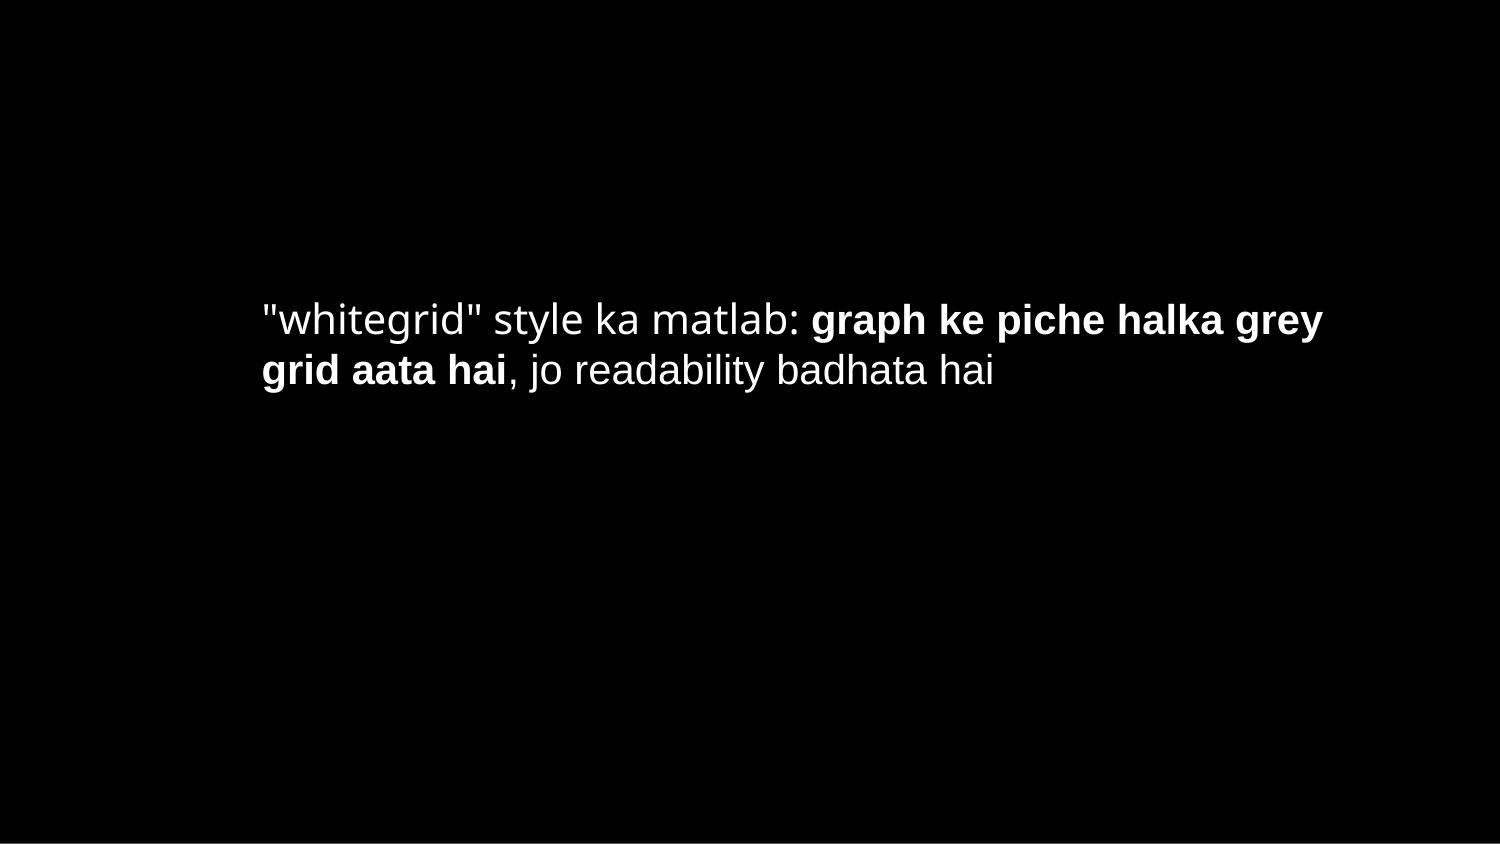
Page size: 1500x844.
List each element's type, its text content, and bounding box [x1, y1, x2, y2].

text_box "whitegrid" style ka matlab: graph ke piche halka grey grid aata hai, jo readability badhata hai [246, 284, 1350, 400]
